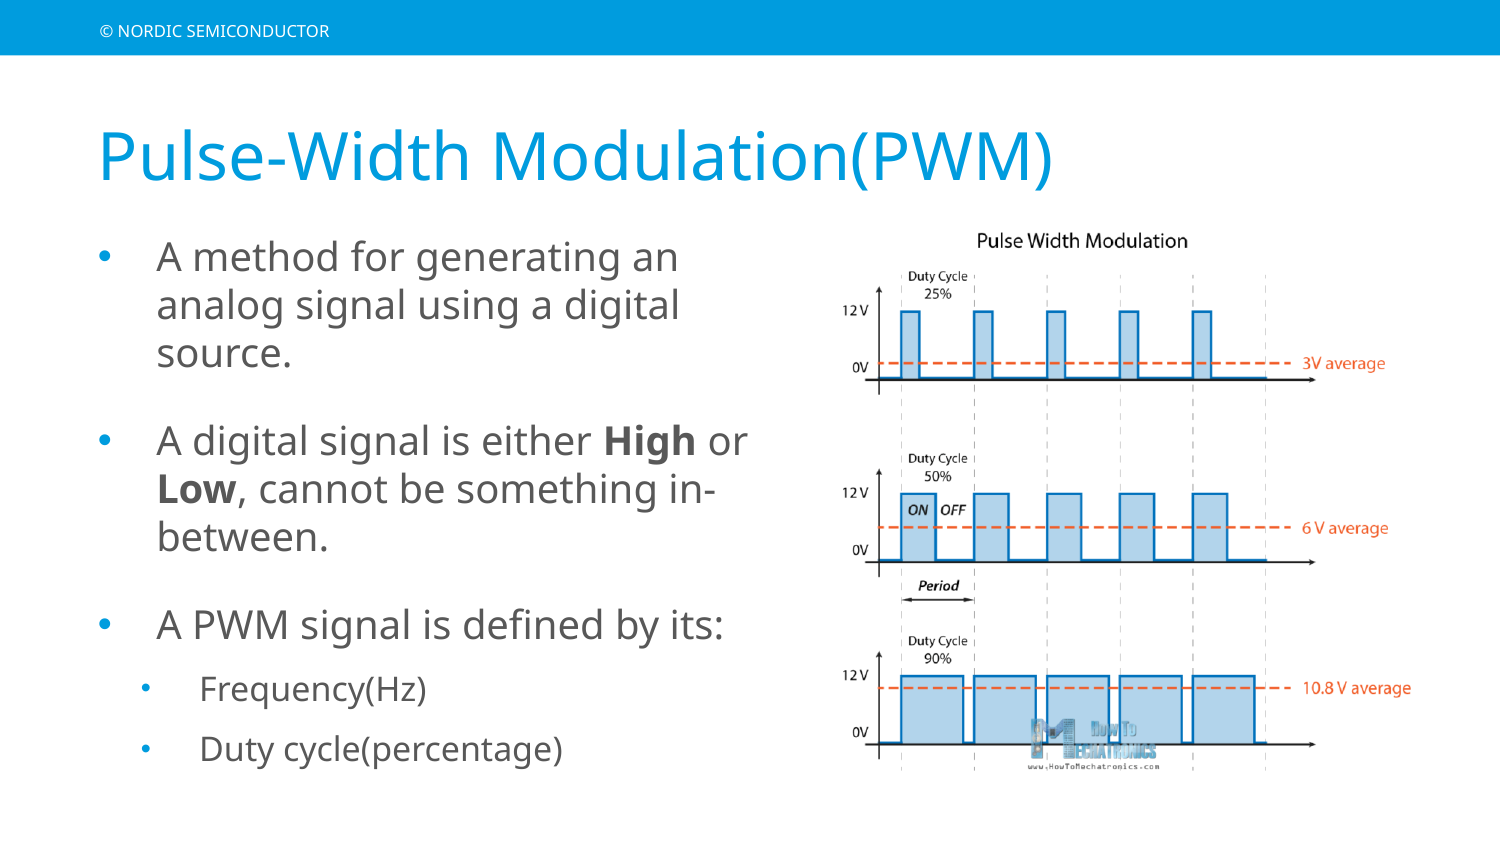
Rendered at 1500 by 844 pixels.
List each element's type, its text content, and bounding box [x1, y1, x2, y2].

title Pulse-Width Modulation(PWM) [82, 78, 1420, 202]
list A method for generating an analog signal using a digital source. A digital signal is either High or Low, cannot be something in-between. A PWM signal is defined by its: Frequency(Hz) Duty cycle(percentage) [82, 223, 785, 778]
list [833, 223, 1420, 779]
